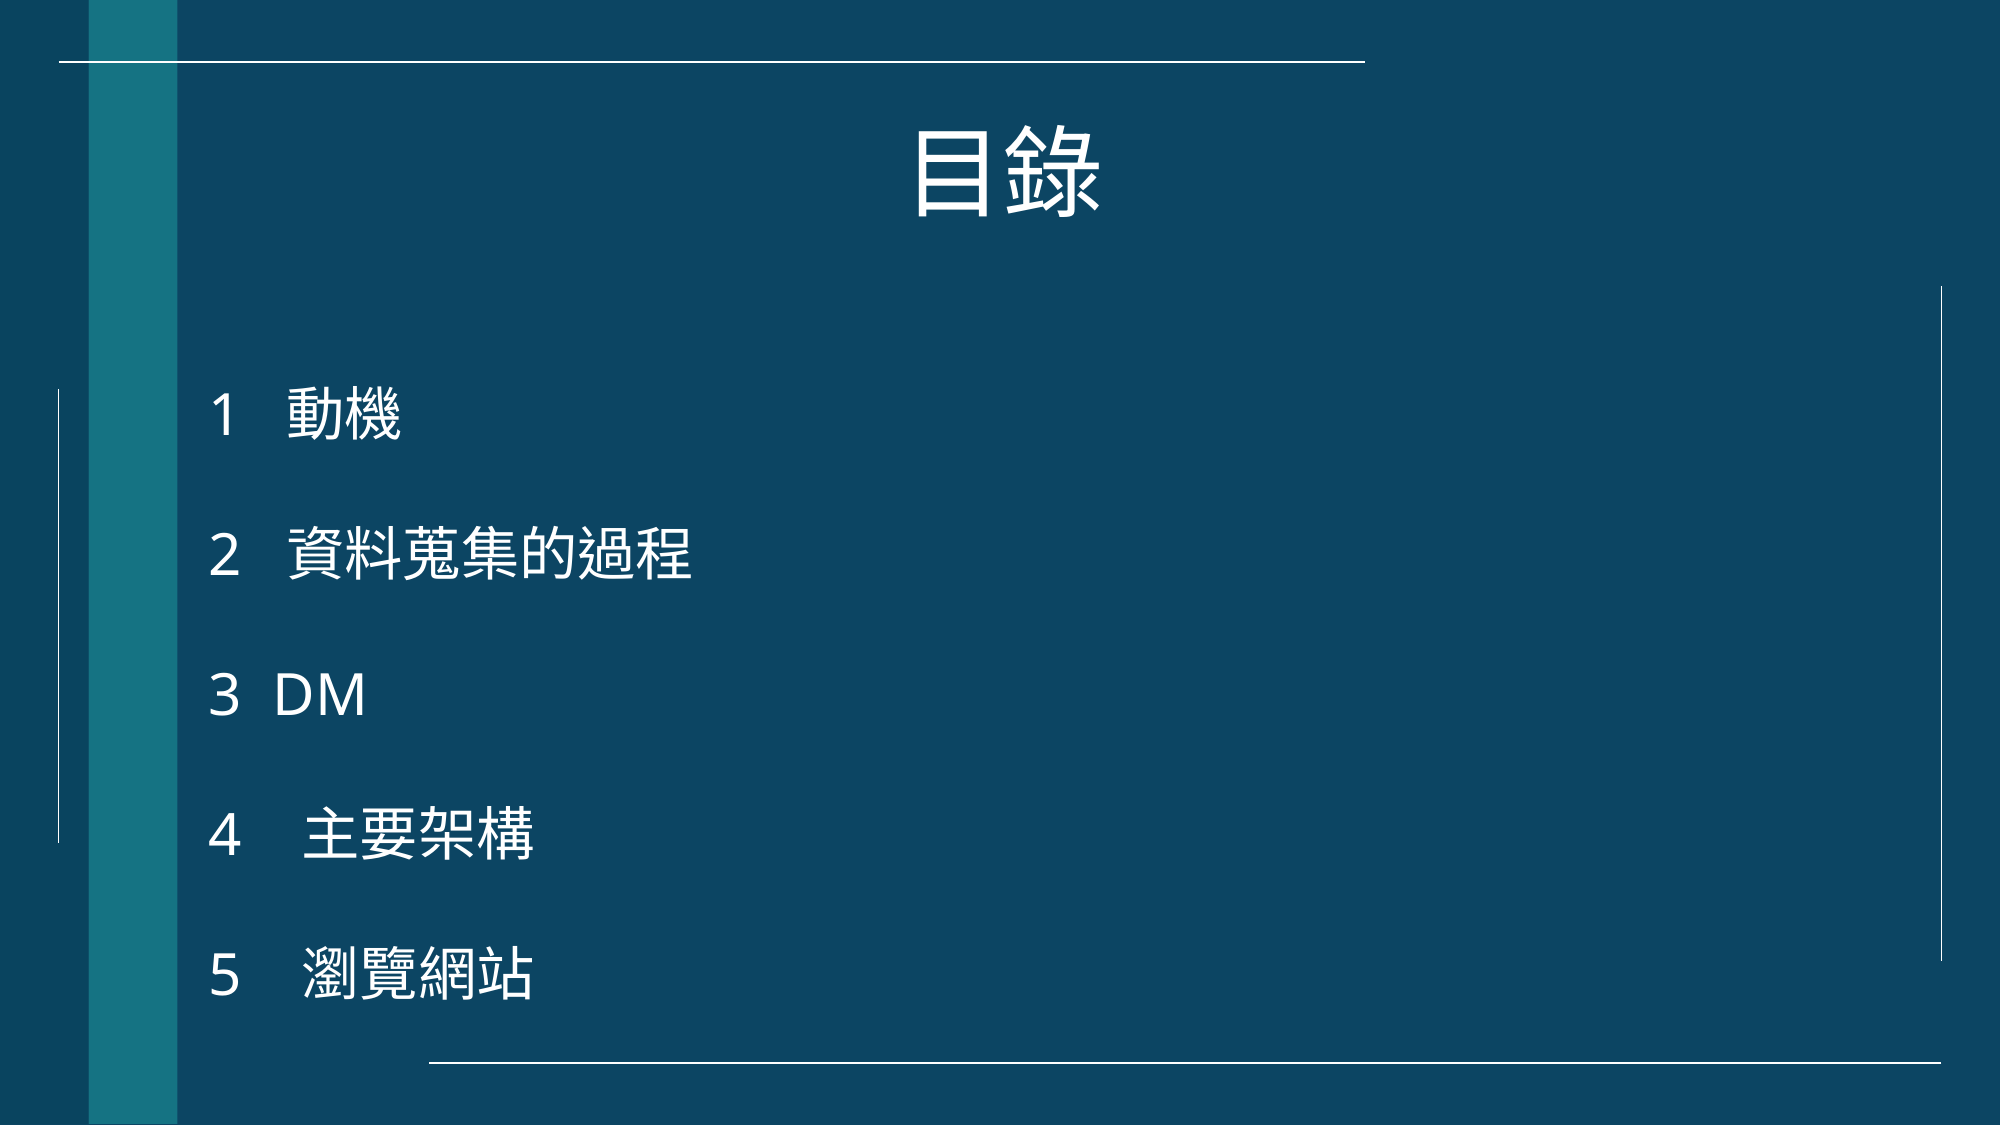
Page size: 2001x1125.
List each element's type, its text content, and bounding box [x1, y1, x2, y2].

title 目錄 [162, 94, 1844, 263]
subtitle 1 動機 2 資料蒐集的過程 3 DM 4 主要架構 5 瀏覽網站 [174, 362, 1850, 1036]
